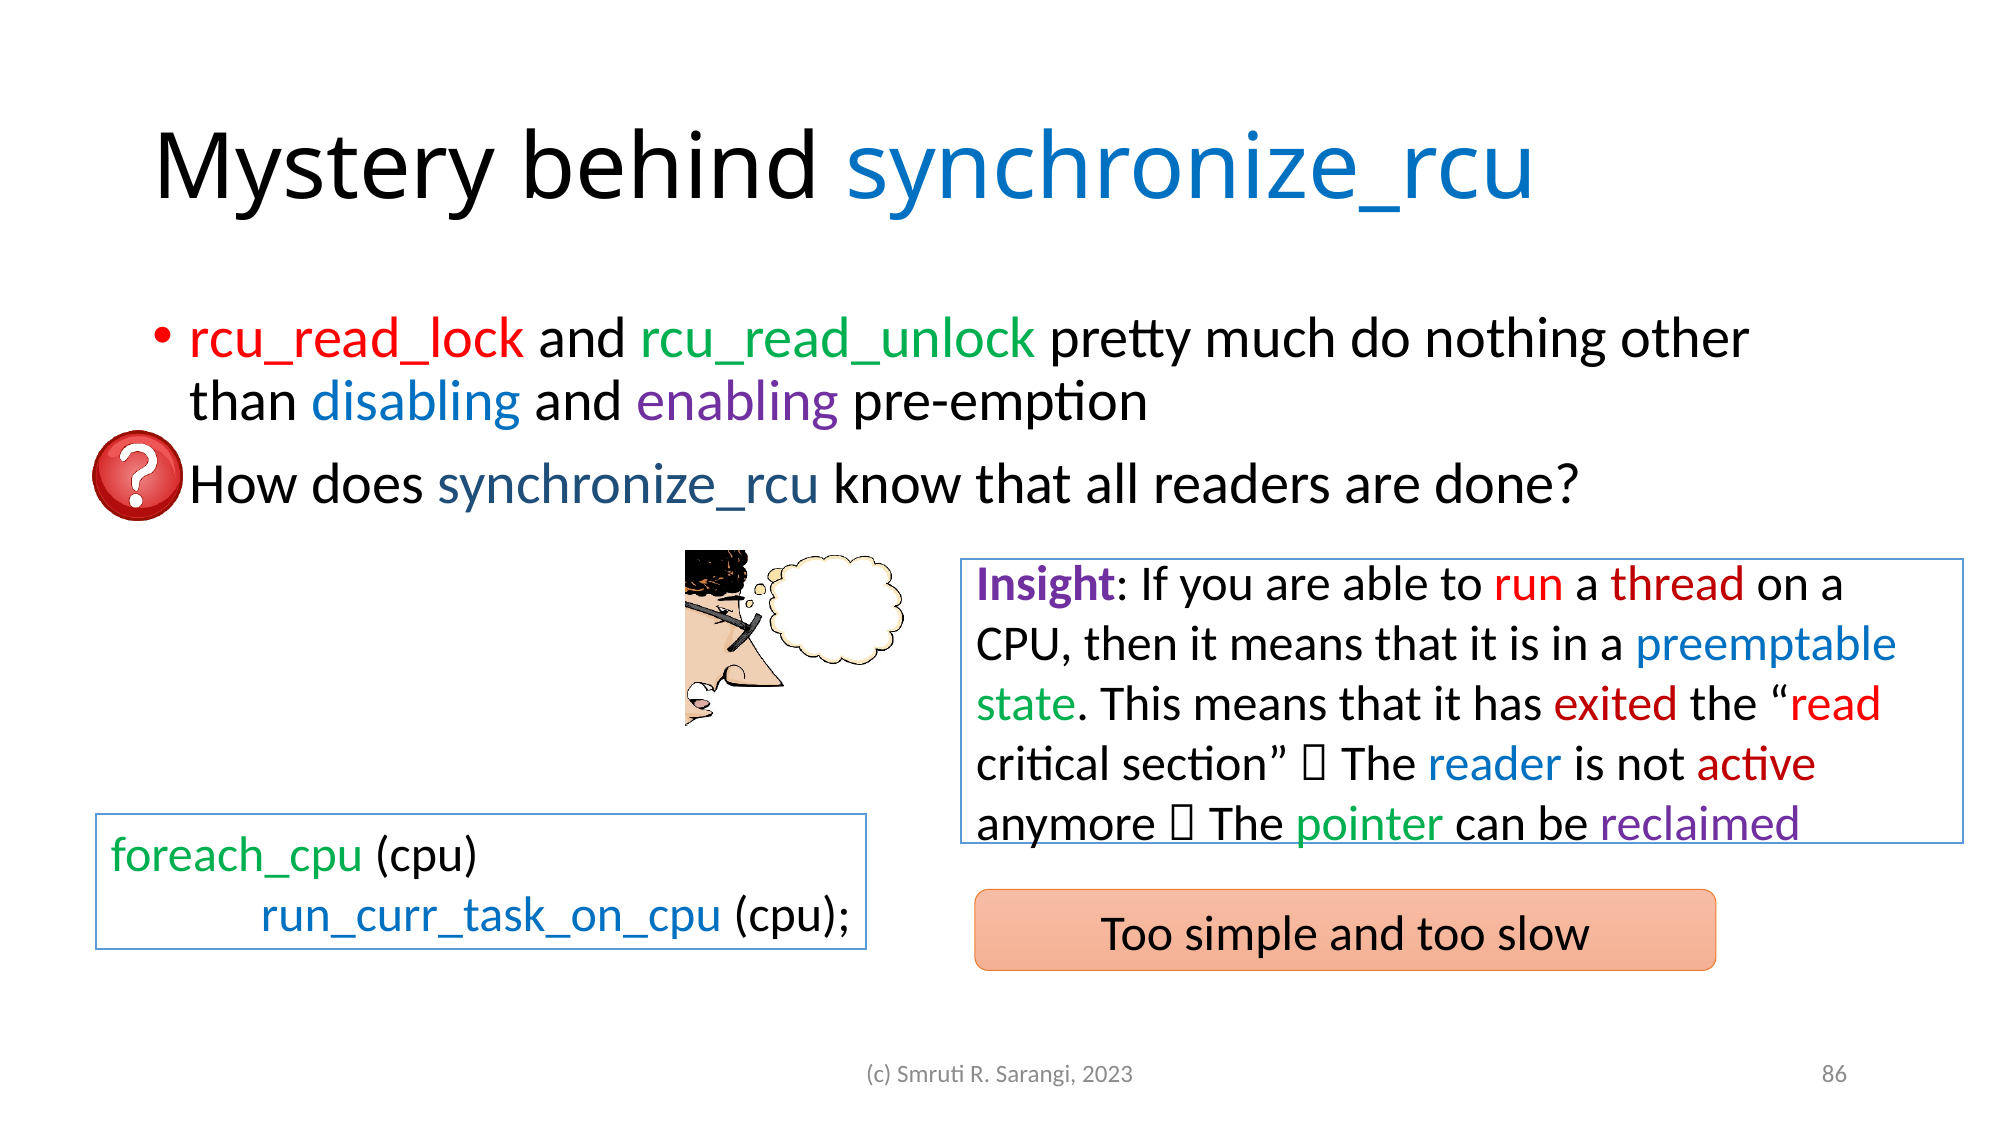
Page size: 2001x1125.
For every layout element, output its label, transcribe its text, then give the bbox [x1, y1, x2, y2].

picture [92, 430, 183, 521]
picture [685, 550, 904, 726]
list rcu_read_lock and rcu_read_unlock pretty much do nothing other than disabling and enabling pre-emption How does synchronize_rcu know that all readers are done? [137, 299, 1863, 563]
text_box Too simple and too slow [974, 888, 1717, 971]
slide_number 86 [1412, 1042, 1863, 1103]
text_box Insight: If you are able to run a thread on a CPU, then it means that it is in a preemptable state. This means that it has exited the “read critical section”  The reader is not active anymore  The pointer can be reclaimed [960, 558, 1964, 844]
text_box foreach_cpu (cpu) run_curr_task_on_cpu (cpu); [95, 813, 867, 950]
title Mystery behind synchronize_rcu [137, 59, 1863, 278]
footer (c) Smruti R. Sarangi, 2023 [662, 1042, 1338, 1103]
